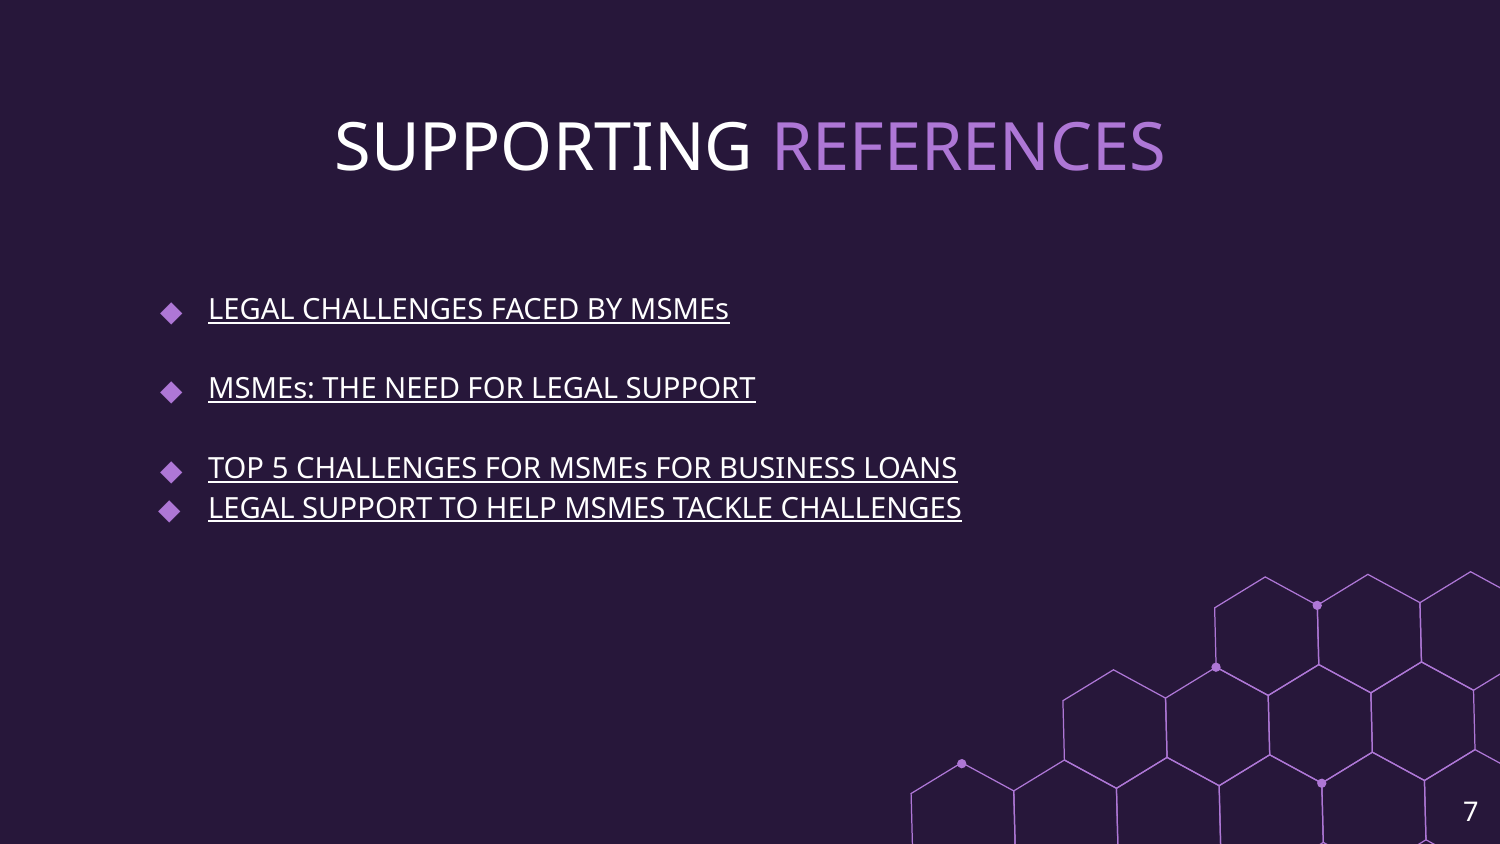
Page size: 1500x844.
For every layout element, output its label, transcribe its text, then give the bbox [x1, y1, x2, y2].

subtitle LEGAL CHALLENGES FACED BY MSMEs MSMEs: THE NEED FOR LEGAL SUPPORT TOP 5 CHALLENGES FOR MSMEs FOR BUSINESS LOANS LEGAL SUPPORT TO HELP MSMES TACKLE CHALLENGES [118, 235, 1349, 541]
title SUPPORTING REFERENCES [118, 88, 1383, 183]
slide_number 7 [1403, 779, 1494, 844]
